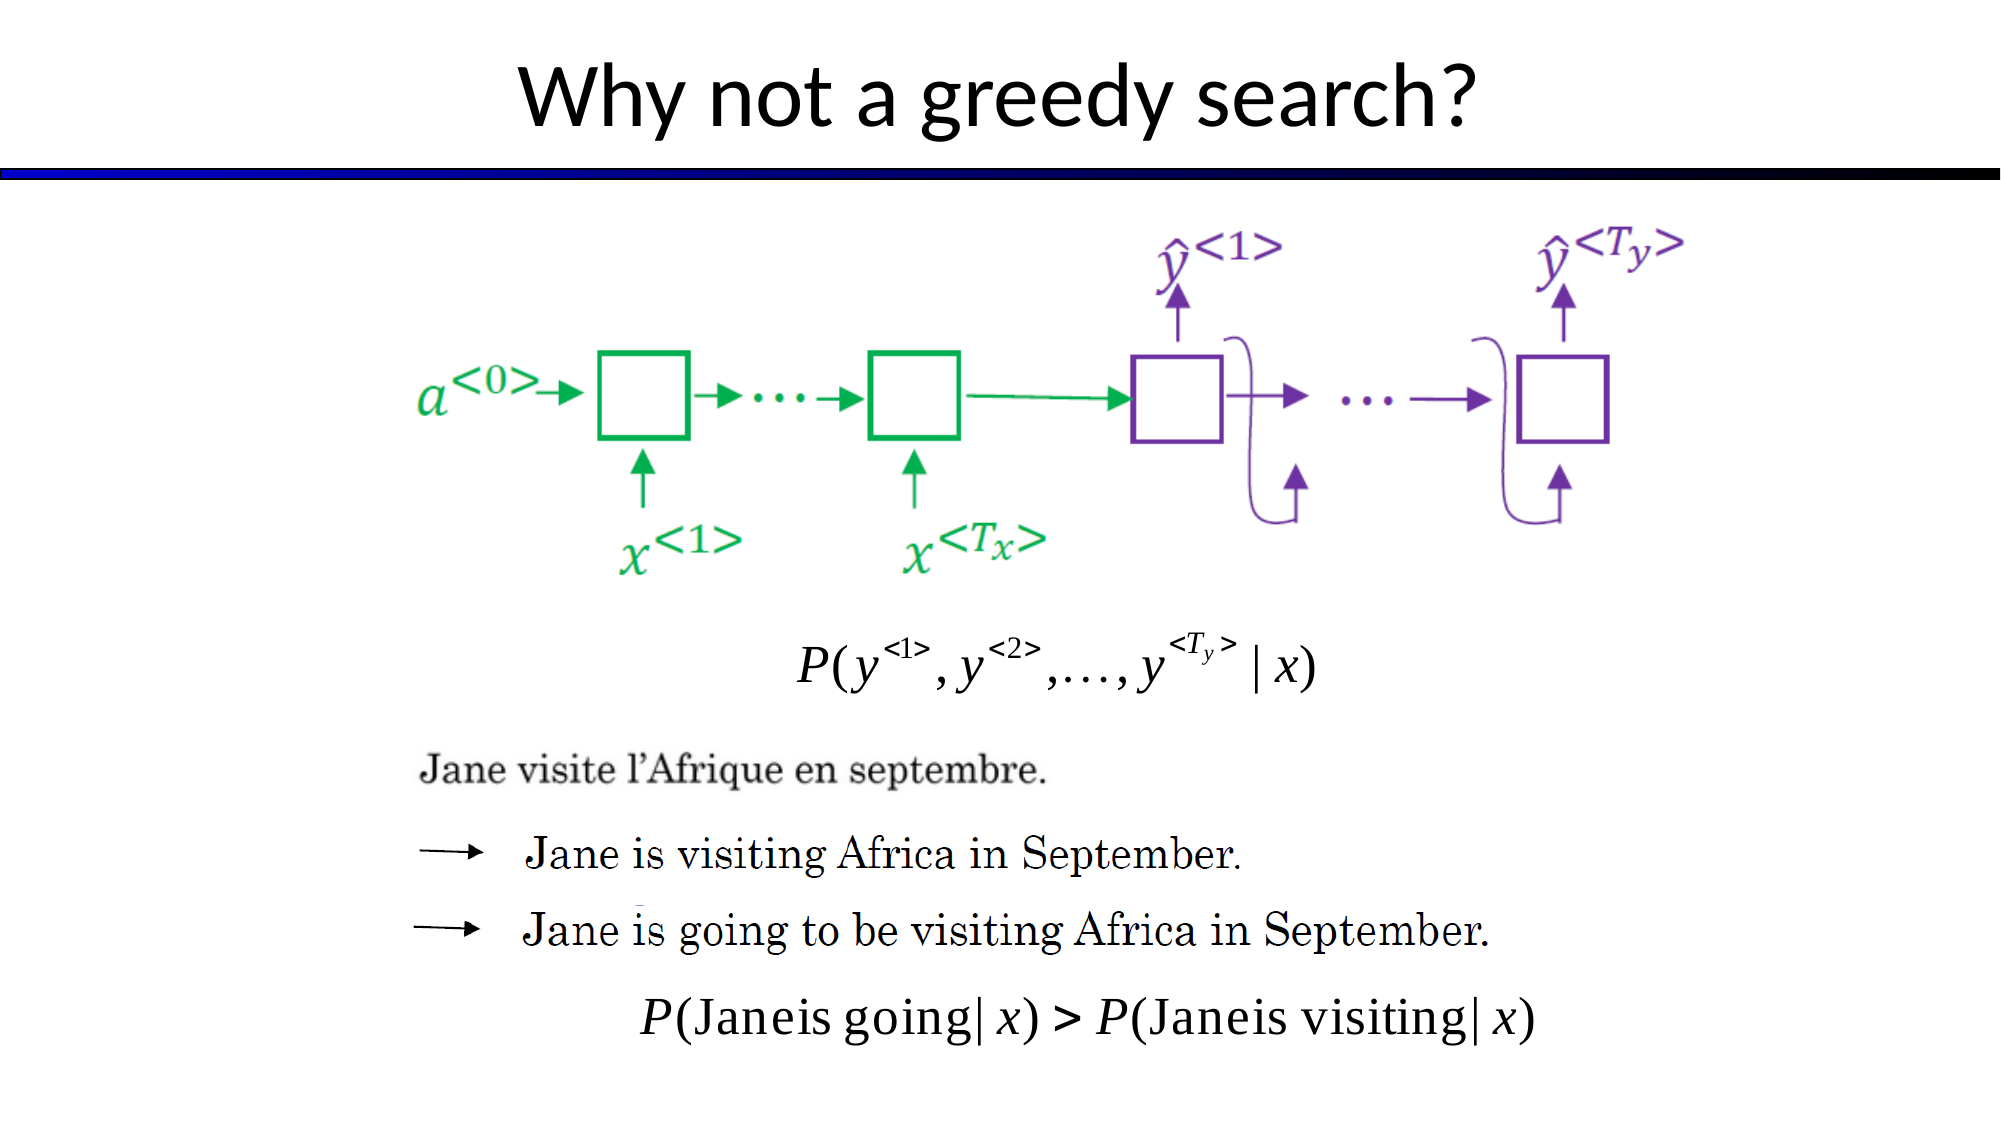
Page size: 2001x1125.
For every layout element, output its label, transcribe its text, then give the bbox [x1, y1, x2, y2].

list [412, 215, 1701, 586]
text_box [787, 620, 1325, 705]
picture [412, 905, 1491, 955]
title Why not a greedy search? [0, 0, 2000, 184]
picture [412, 739, 1062, 799]
picture [412, 829, 1246, 878]
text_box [631, 985, 1546, 1057]
